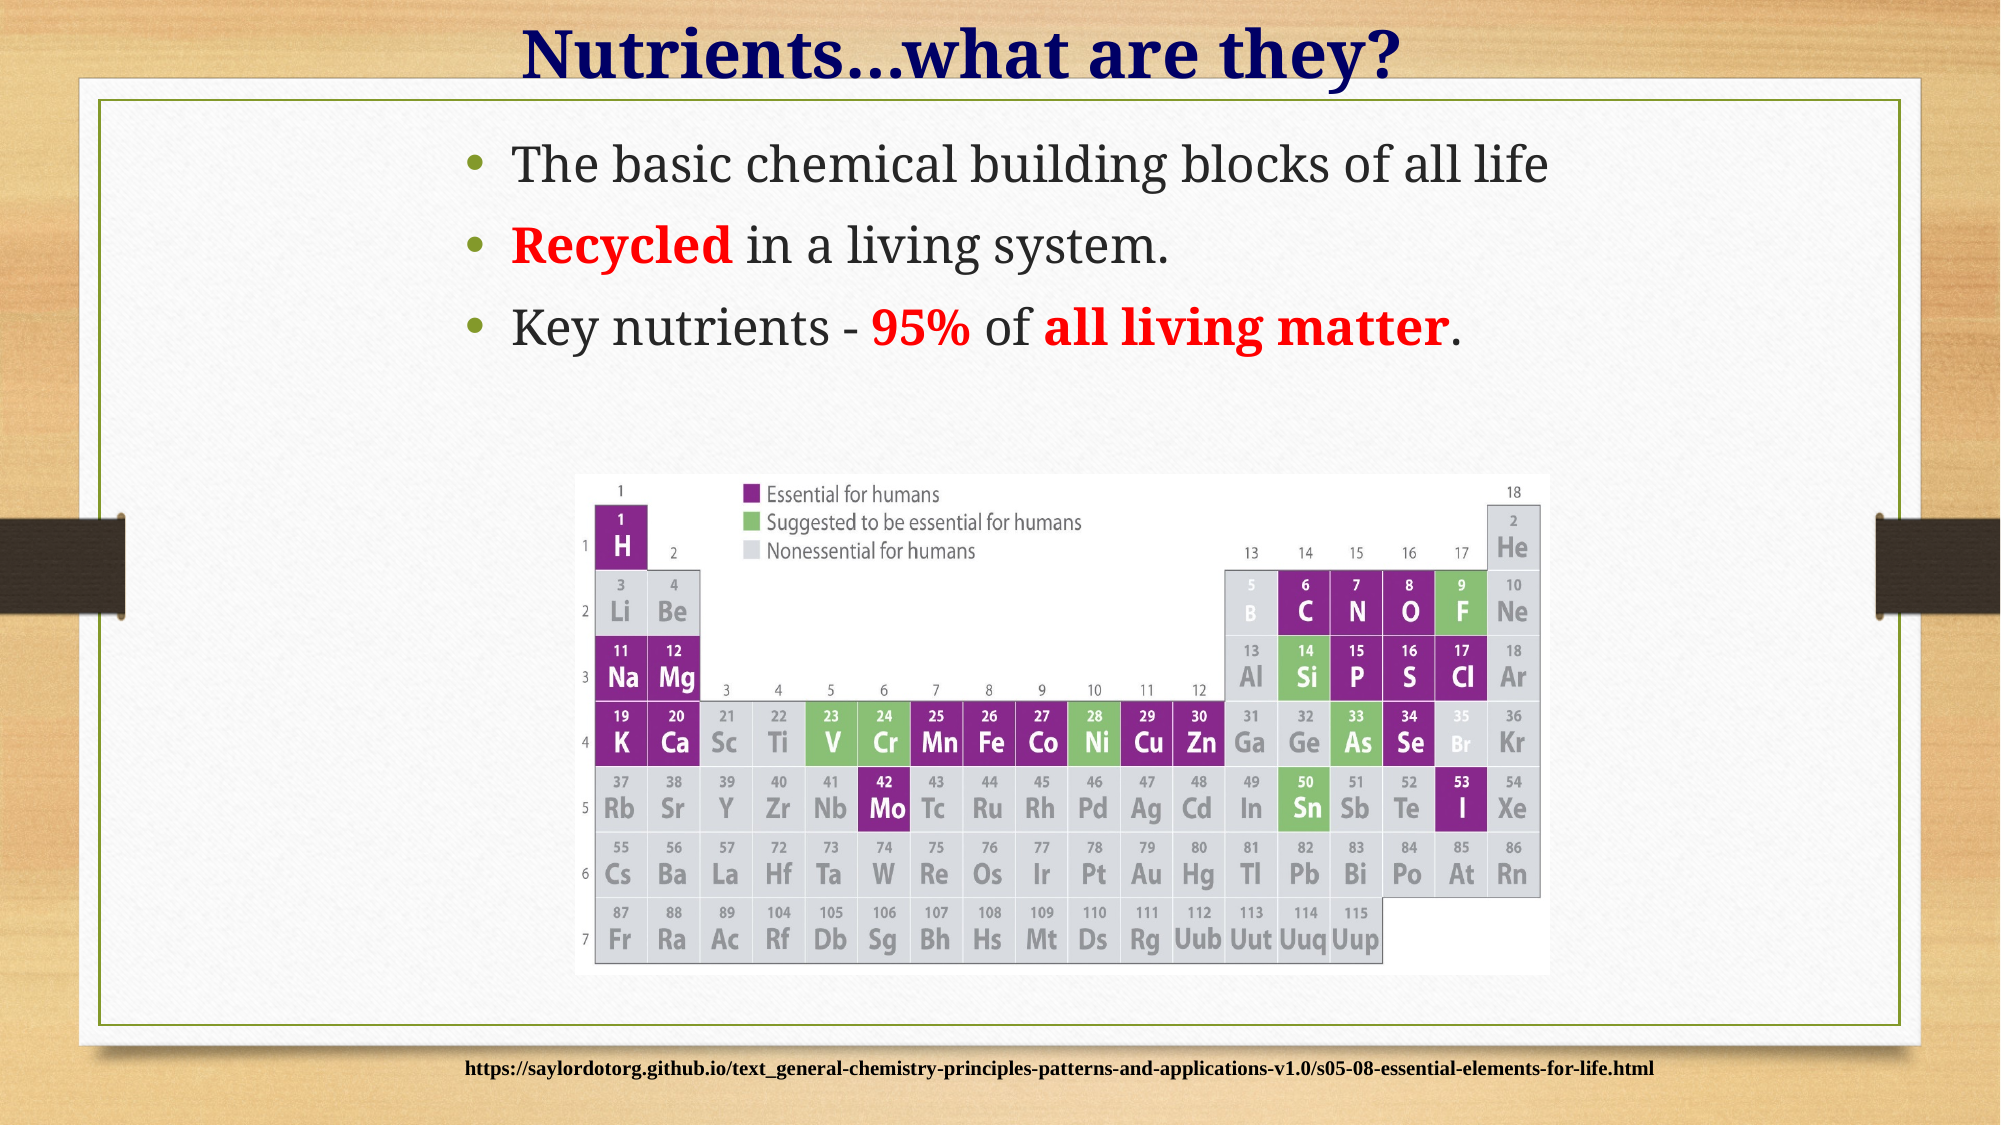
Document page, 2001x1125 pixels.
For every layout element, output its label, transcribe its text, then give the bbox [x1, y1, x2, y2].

list The basic chemical building blocks of all life Recycled in a living system. Key nutrients - 95% of all living matter. [450, 125, 1650, 363]
title Nutrients…what are they? [462, 0, 1463, 104]
picture [0, 0, 2001, 1125]
text_box https://saylordotorg.github.io/text_general-chemistry-principles-patterns-and-applications-v1.0/s05-08-essential-elements-for-life.html [450, 1047, 1688, 1087]
